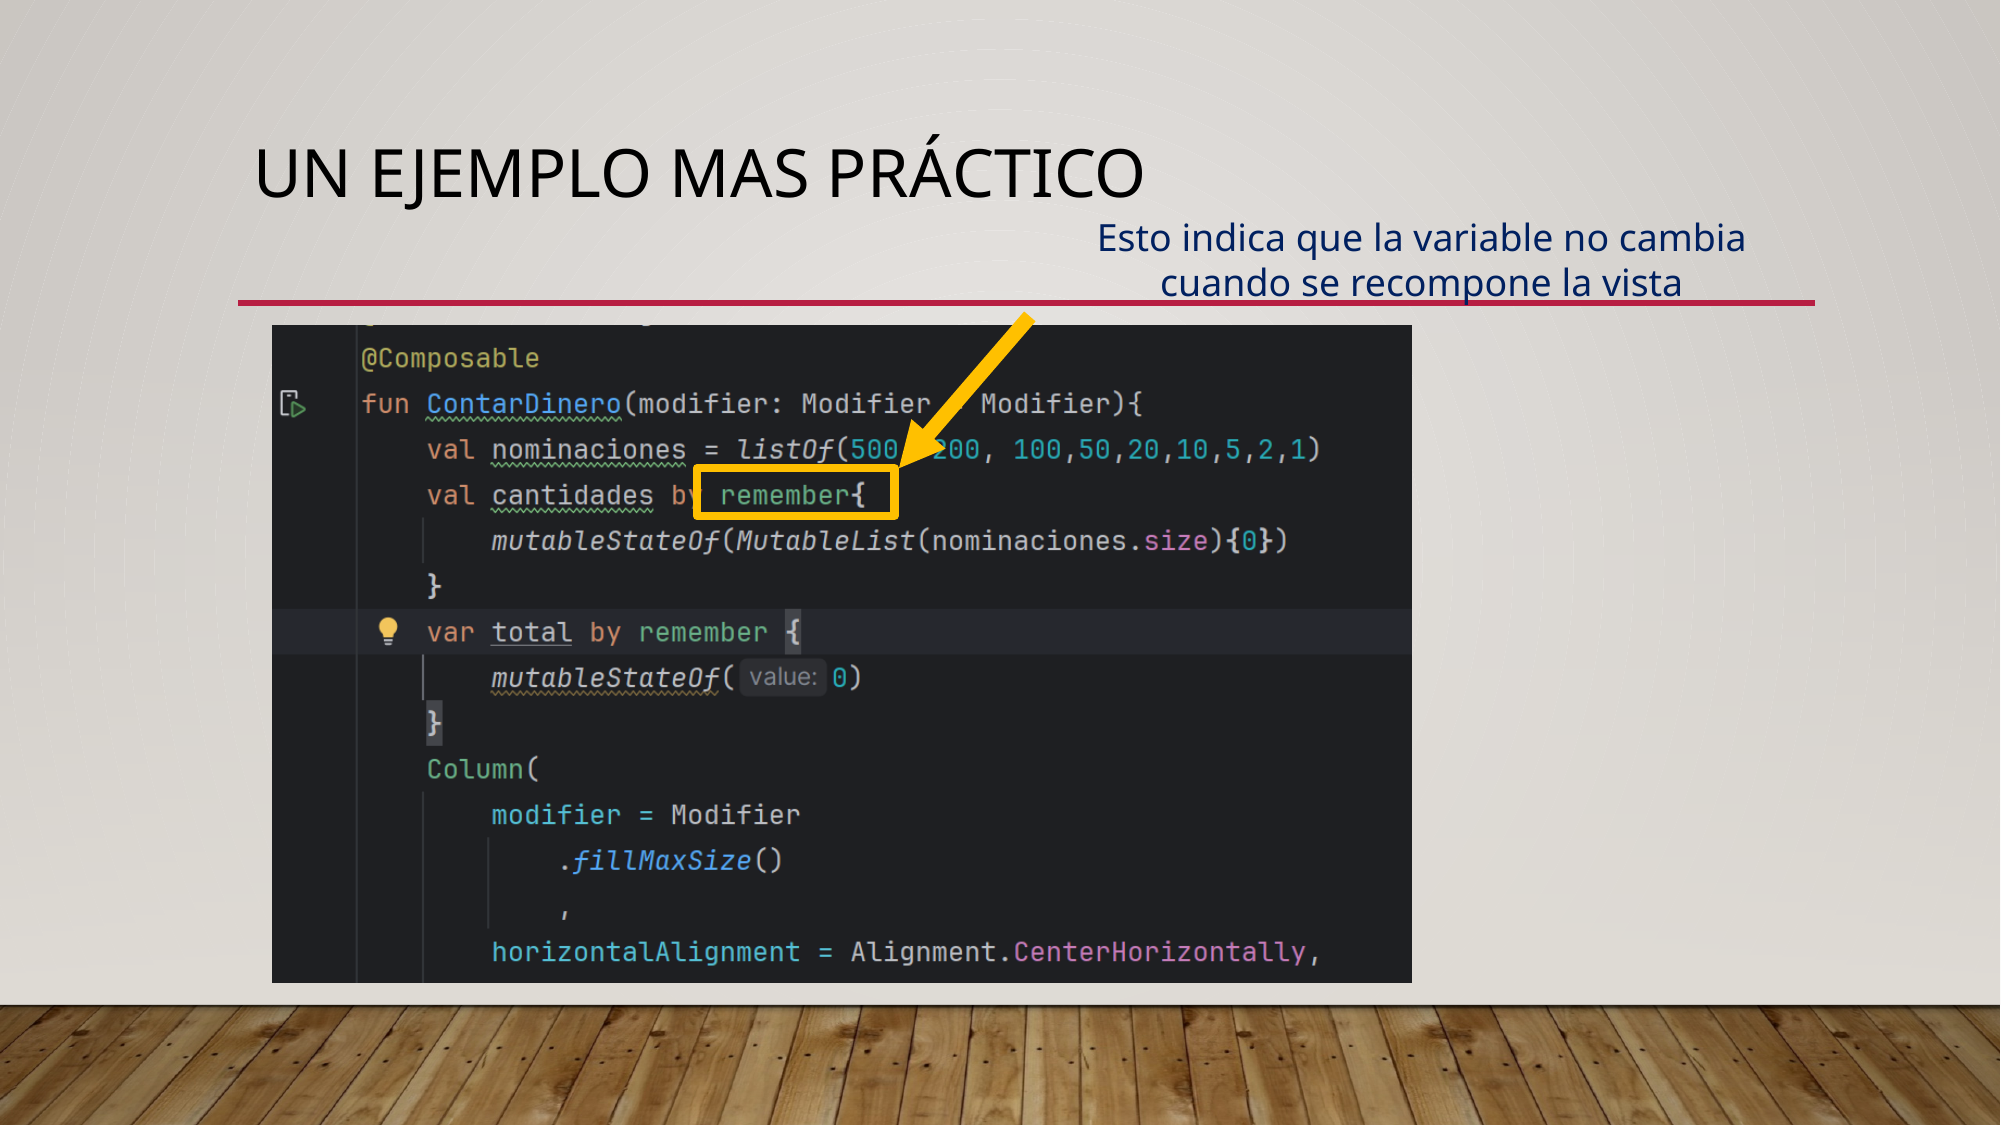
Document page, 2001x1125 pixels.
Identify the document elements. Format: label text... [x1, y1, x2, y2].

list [271, 324, 1412, 983]
text_box Esto indica que la variable no cambia cuando se recompone la vista [1051, 206, 1793, 312]
title Un Ejemplo mas práctico [238, 131, 1814, 305]
picture [0, 1005, 2000, 1125]
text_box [898, 316, 1031, 469]
